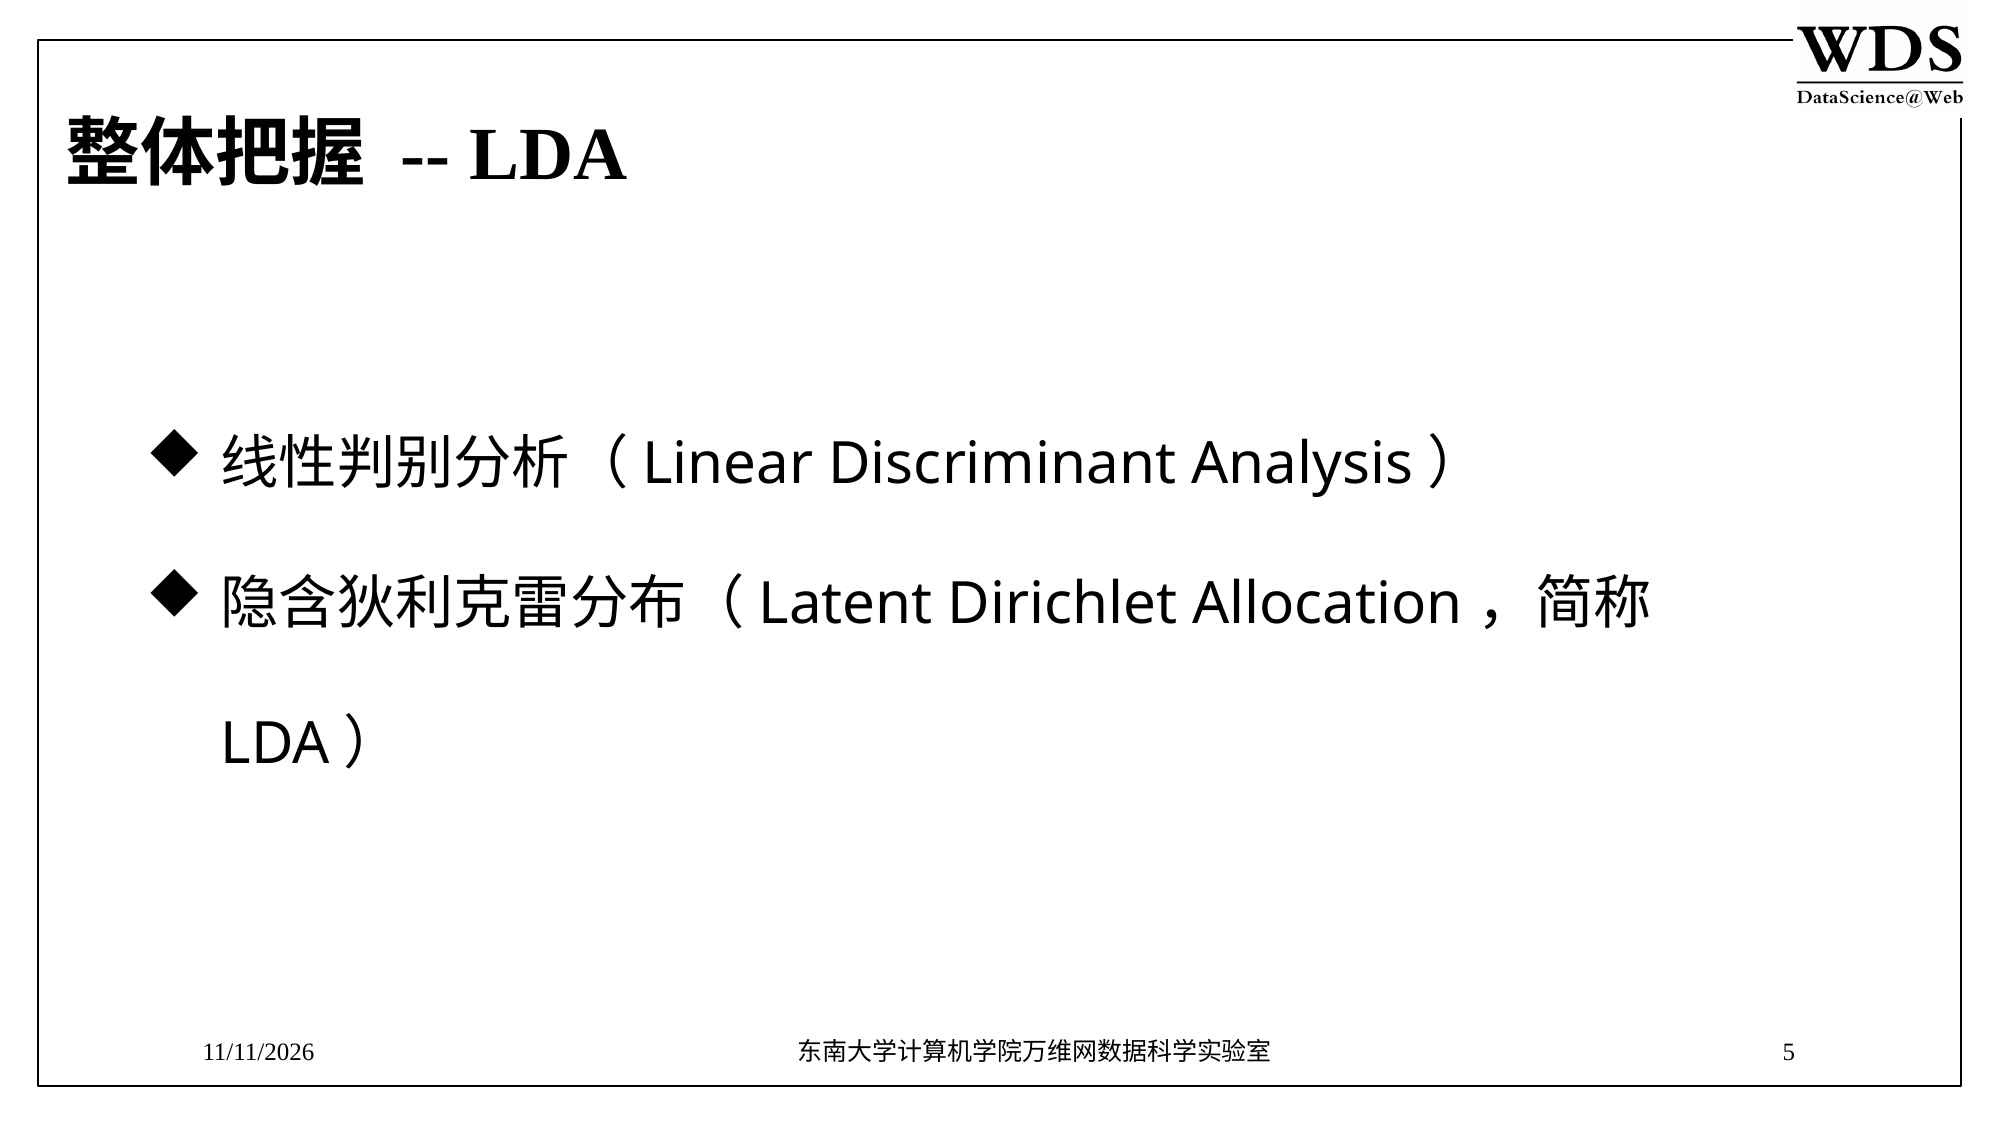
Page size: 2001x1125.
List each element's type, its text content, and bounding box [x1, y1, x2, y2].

slide_number 5 [1530, 1020, 1811, 1081]
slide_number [187, 1020, 570, 1081]
footer 东南大学计算机学院万维网数据科学实验室 [647, 1020, 1422, 1081]
text_box 线性判别分析（Linear Discriminant Analysis） 隐含狄利克雷分布（Latent Dirichlet Allocation，简称LDA） [130, 348, 1832, 783]
picture [1793, 0, 1968, 118]
title 整体把握 -- LDA [50, 44, 1671, 267]
